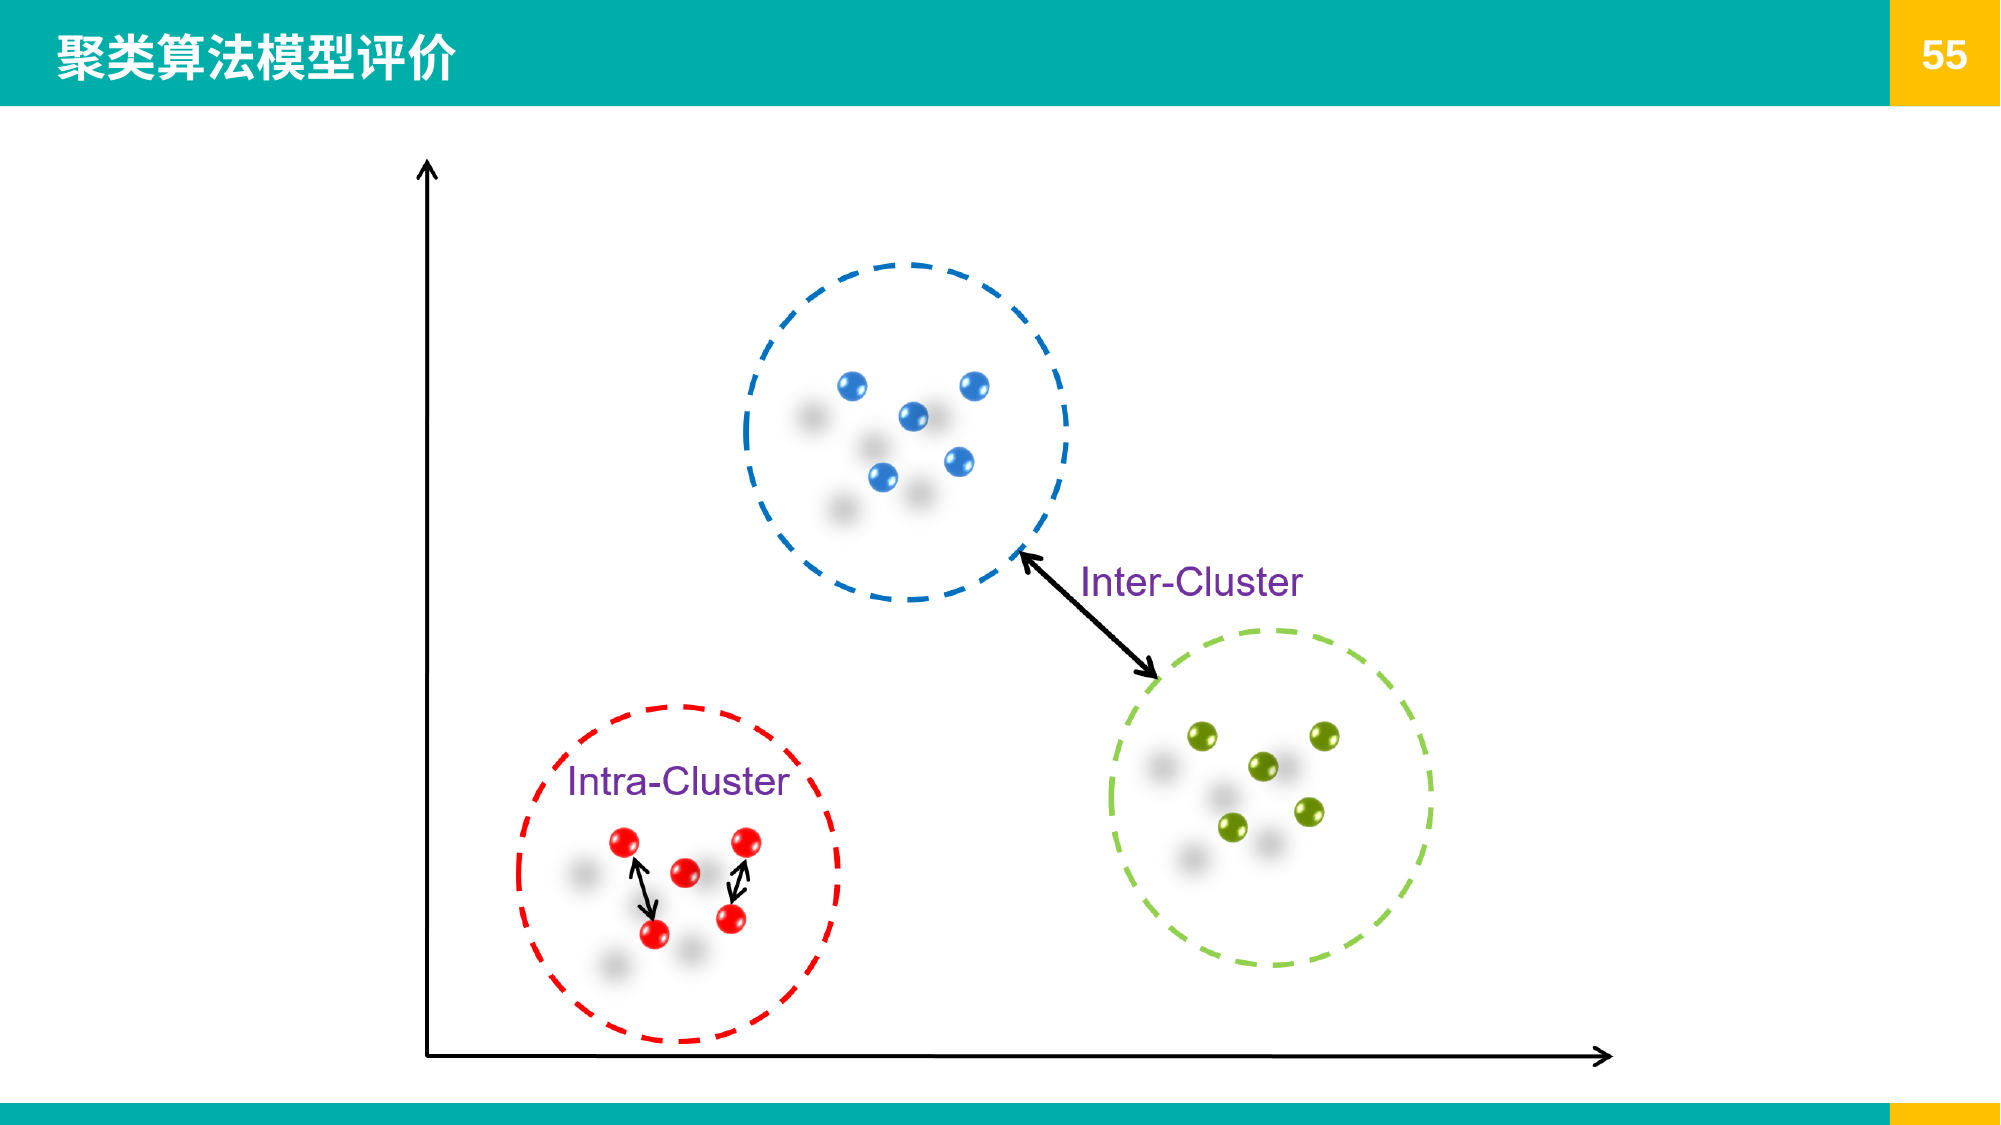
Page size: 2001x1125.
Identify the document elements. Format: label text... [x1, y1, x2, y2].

title 聚类算法模型评价 [41, 8, 1842, 96]
picture [400, 142, 1636, 1089]
